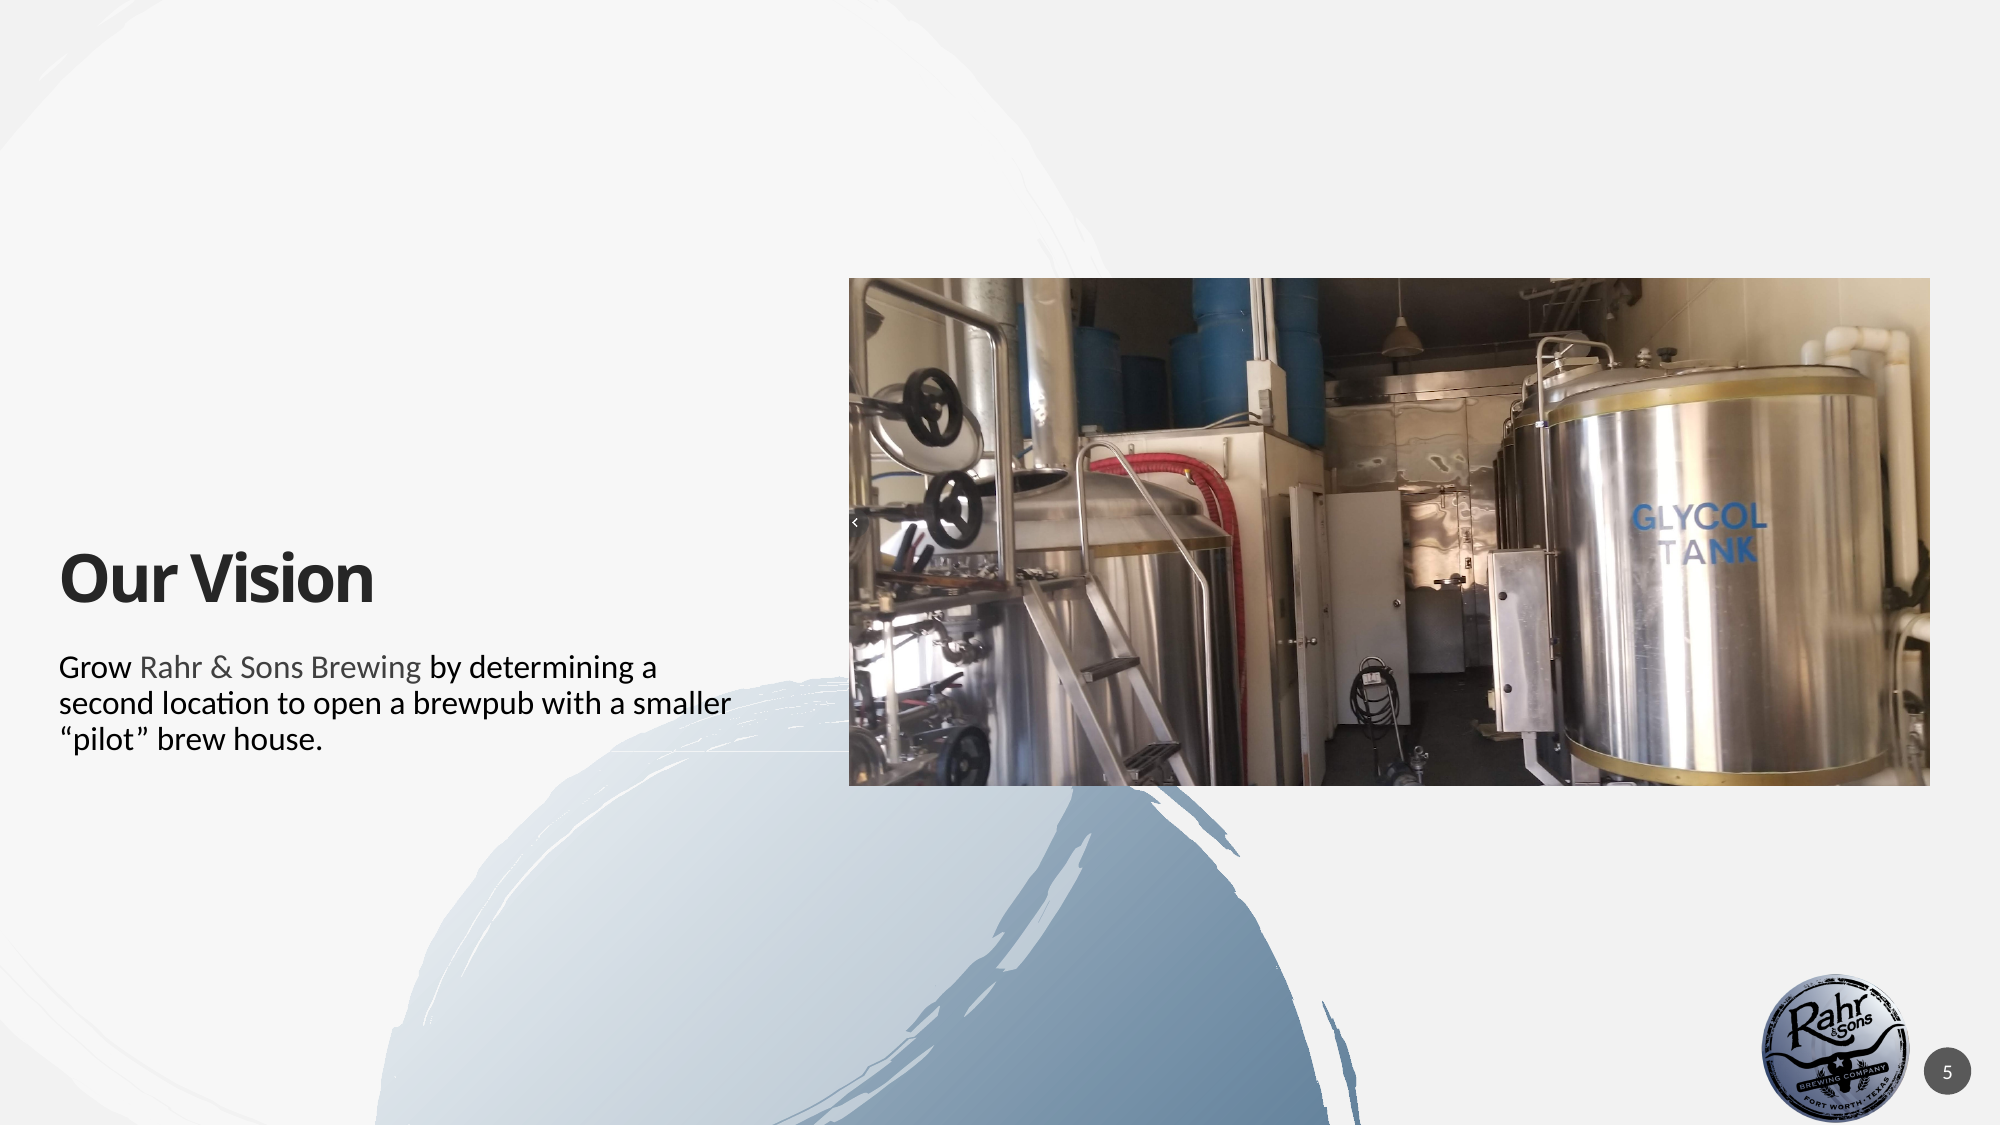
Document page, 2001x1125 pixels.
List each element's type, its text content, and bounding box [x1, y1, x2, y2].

picture [1758, 974, 1913, 1123]
list Grow Rahr & Sons Brewing by determining a second location to open a brewpub with a smaller “pilot” brew house. [59, 649, 746, 1005]
slide_number 5 [1923, 1047, 1972, 1095]
title Our Vision [59, 59, 746, 617]
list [849, 278, 1930, 786]
